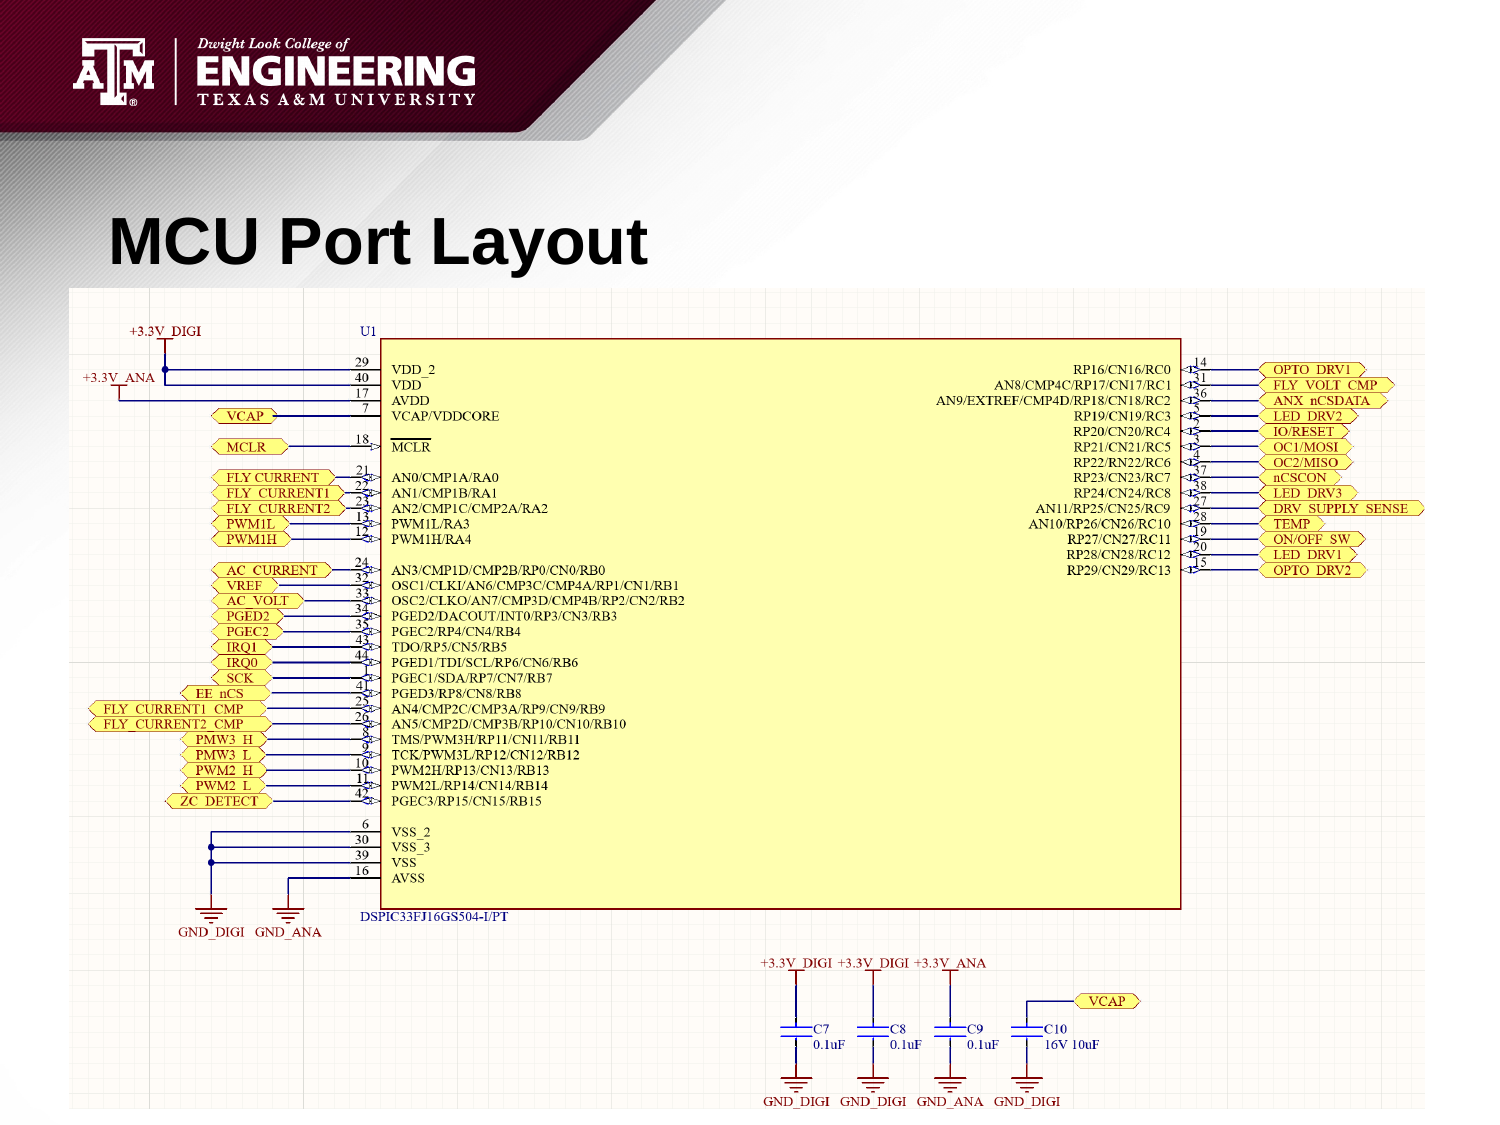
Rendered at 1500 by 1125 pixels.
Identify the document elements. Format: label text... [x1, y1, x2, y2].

title MCU Port Layout [75, 172, 1425, 288]
picture [0, 0, 1500, 1125]
